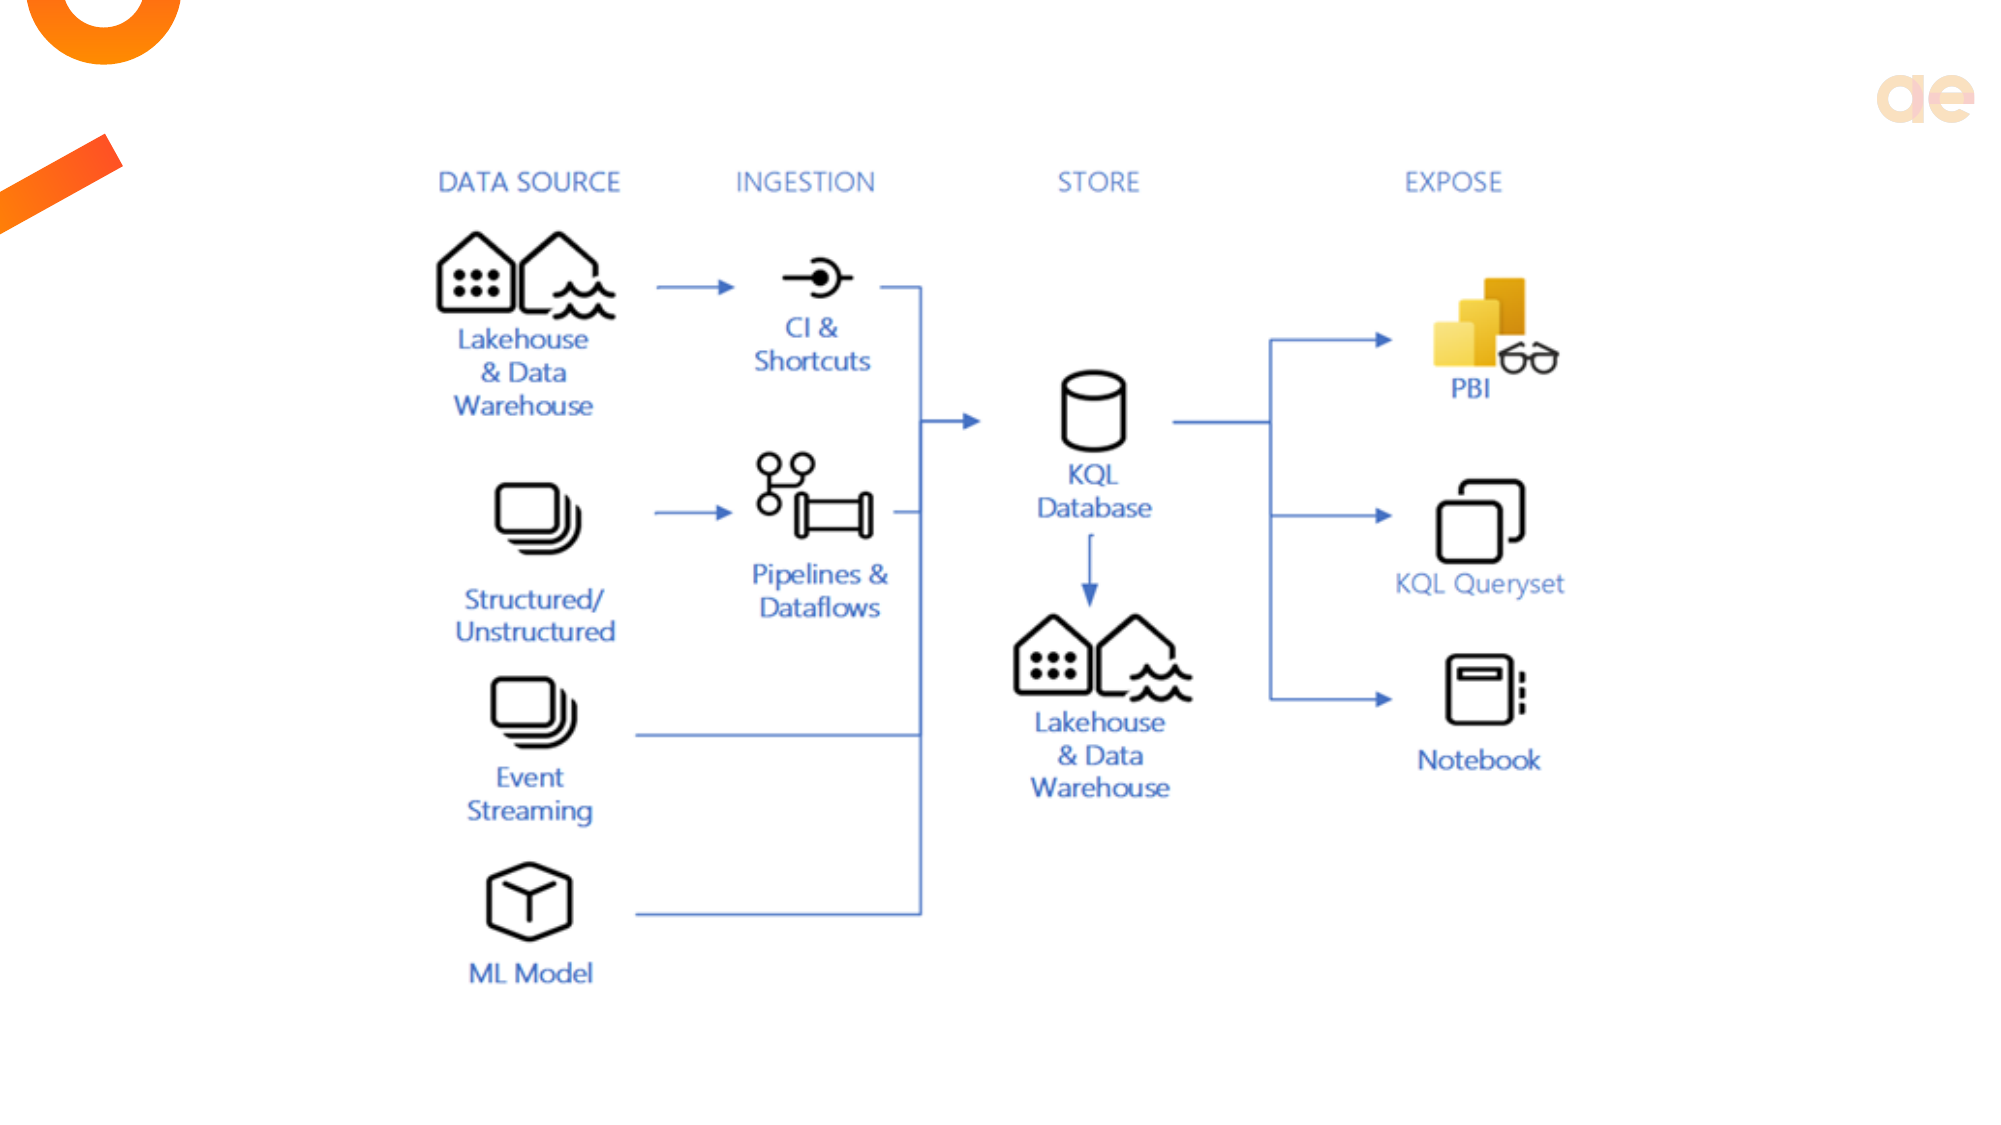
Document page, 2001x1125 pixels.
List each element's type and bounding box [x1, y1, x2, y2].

picture [419, 154, 1581, 1005]
picture [1877, 75, 1975, 123]
